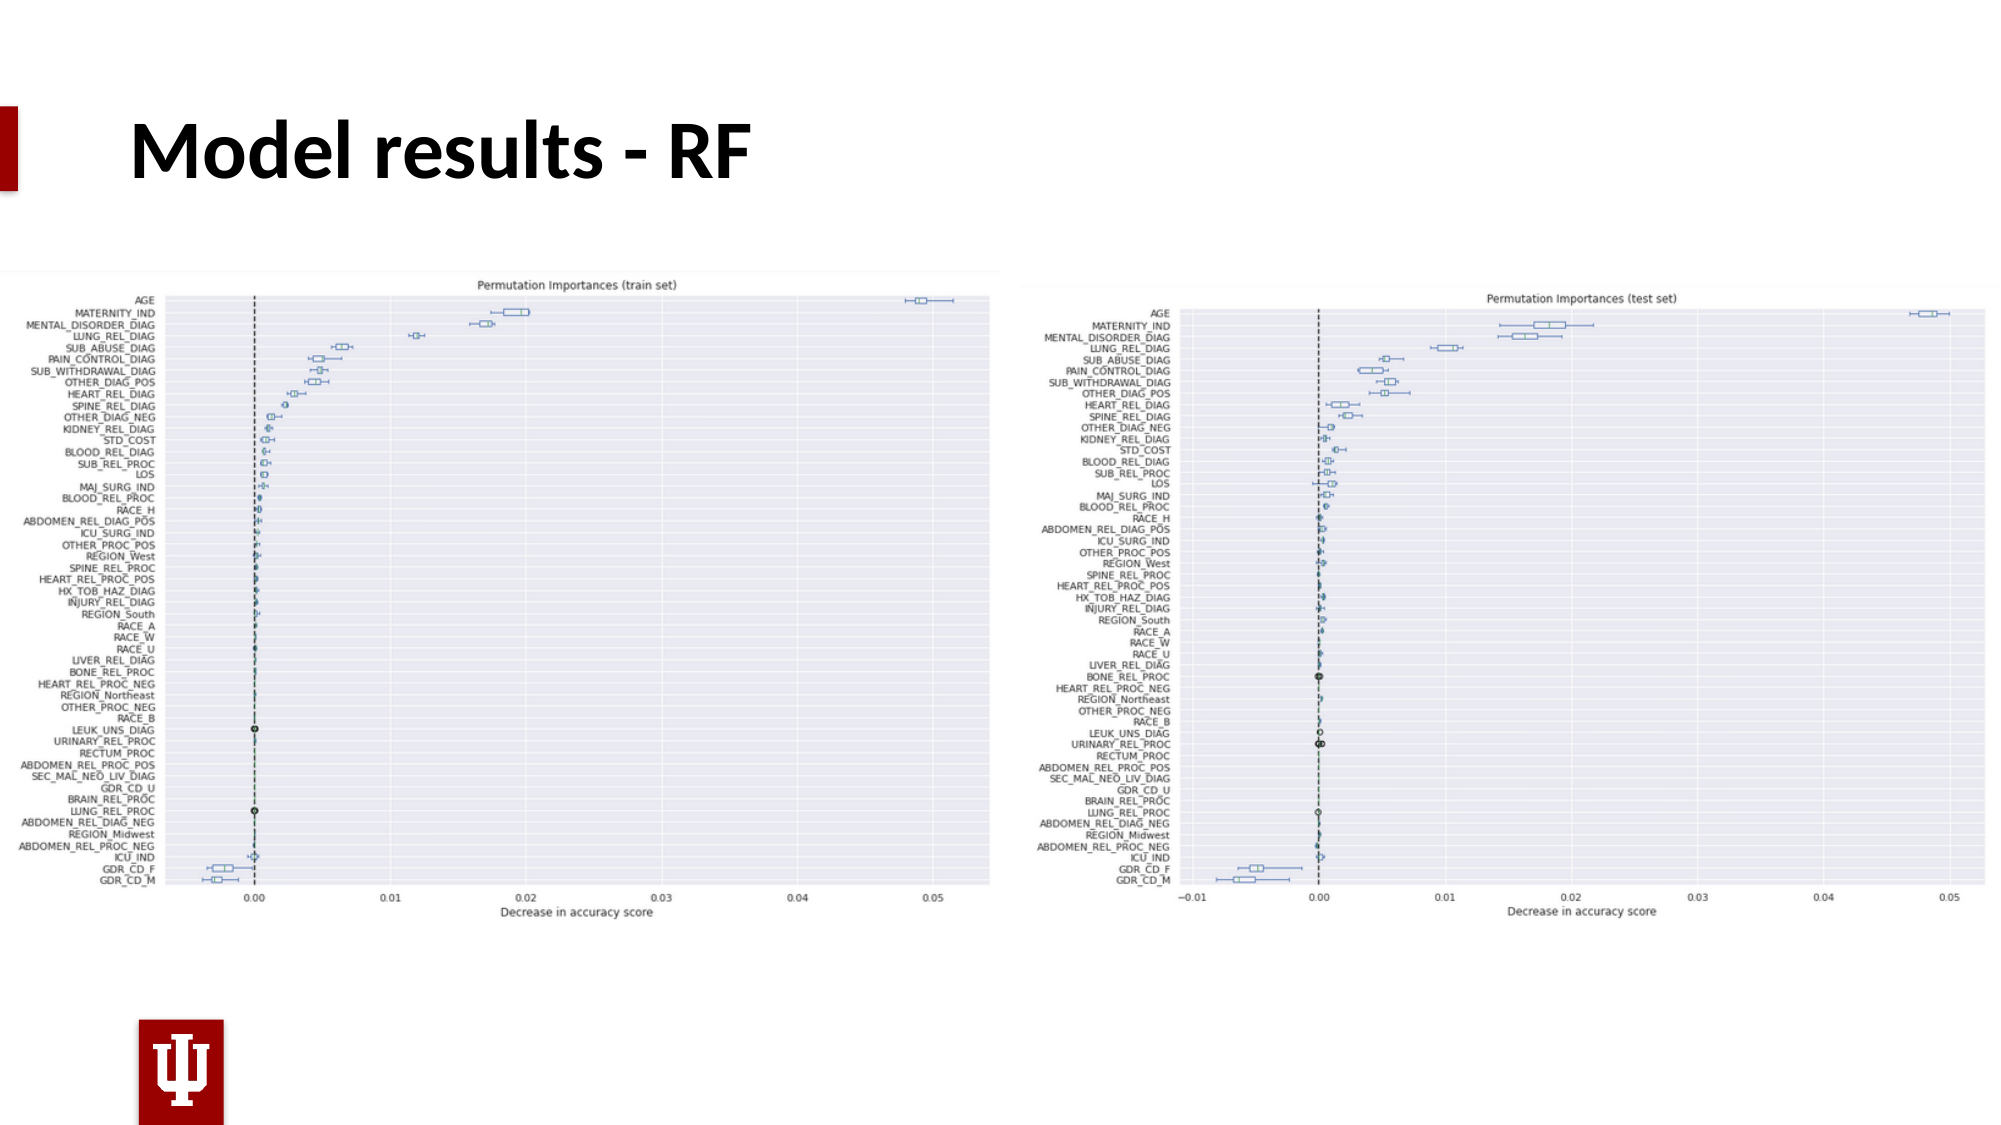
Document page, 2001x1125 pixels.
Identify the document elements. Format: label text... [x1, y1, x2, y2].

title Model results - RF [114, 59, 1940, 231]
picture [1020, 284, 2000, 928]
picture [0, 270, 1000, 928]
